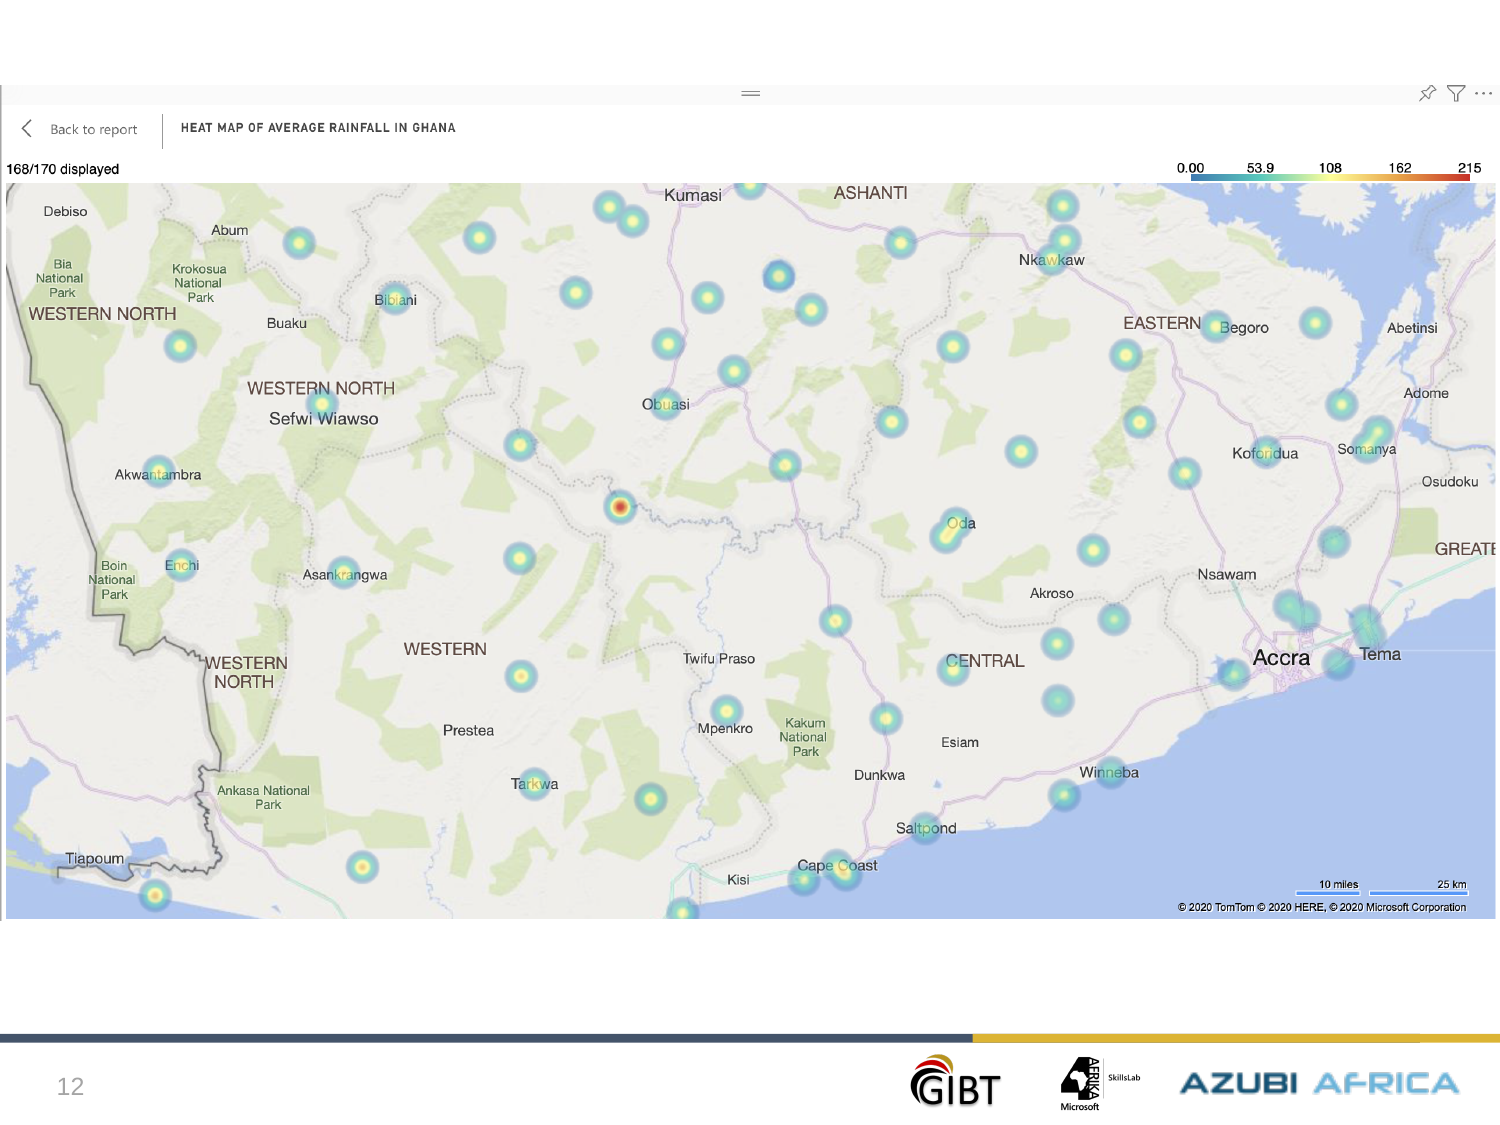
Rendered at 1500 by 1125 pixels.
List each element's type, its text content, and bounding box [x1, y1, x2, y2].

picture [1150, 1044, 1479, 1122]
picture [0, 85, 1500, 922]
slide_number 12 [32, 1055, 93, 1116]
picture [909, 1053, 1003, 1109]
picture [1059, 1042, 1142, 1125]
